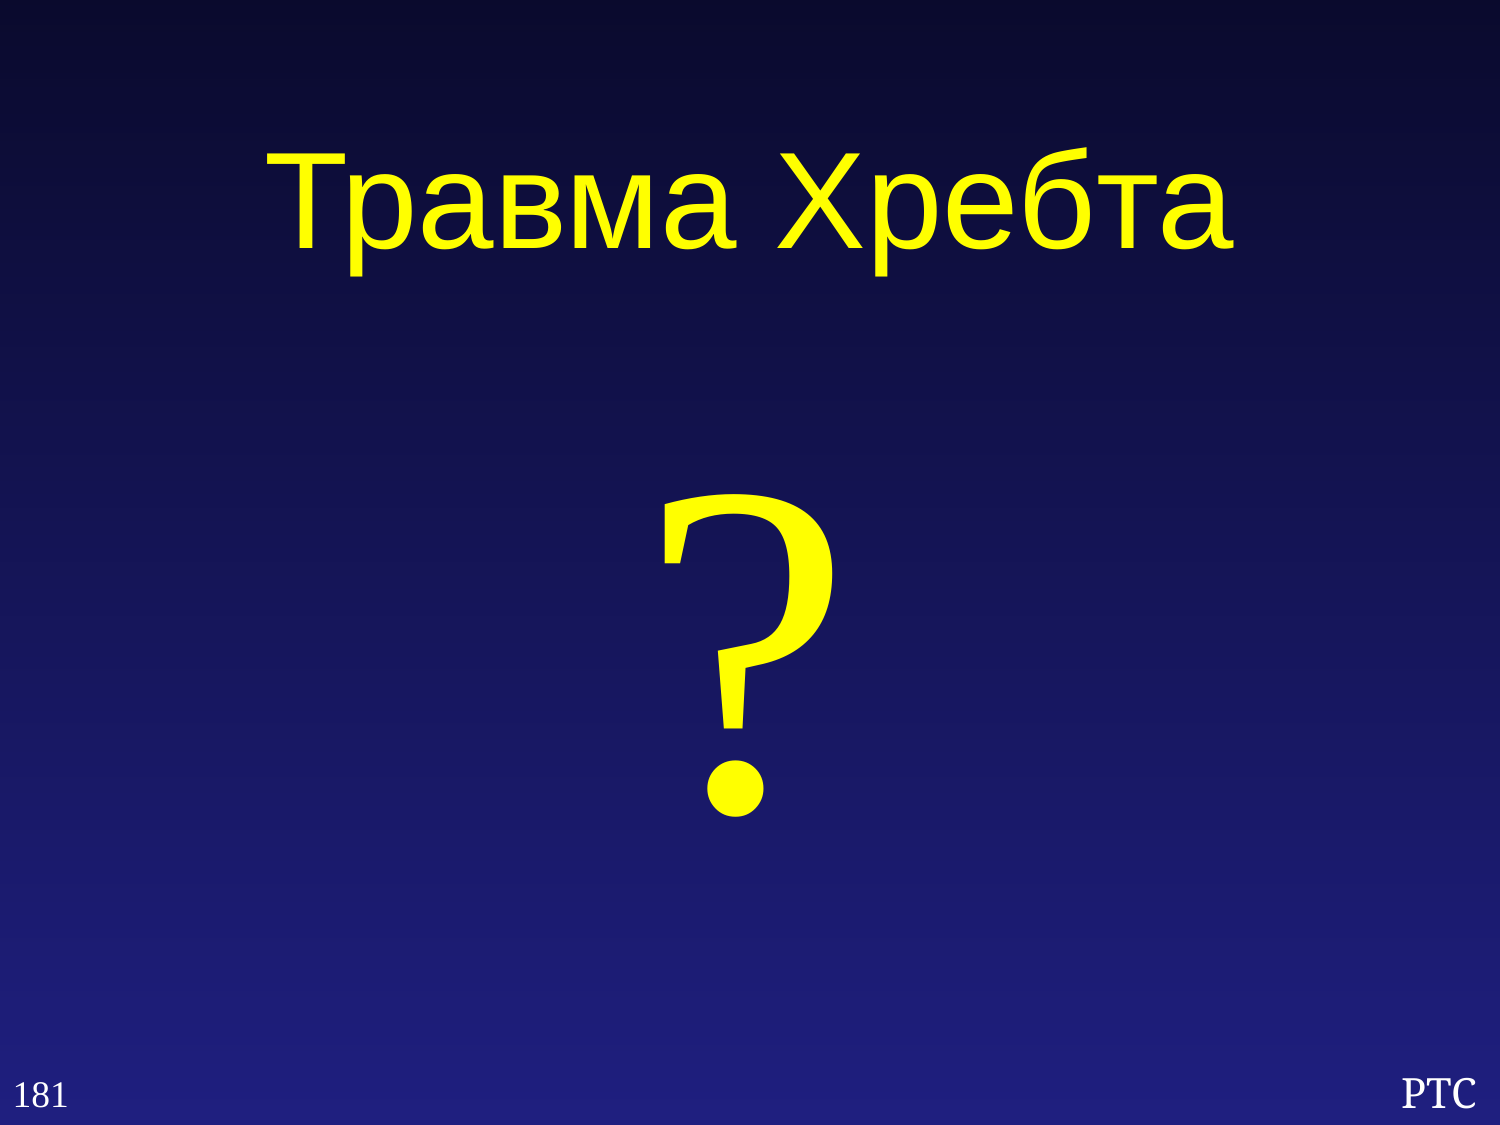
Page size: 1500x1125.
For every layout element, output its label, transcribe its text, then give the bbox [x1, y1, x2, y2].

text_box 181 [0, 1061, 84, 1123]
text_box ? [625, 325, 916, 914]
text_box Травма Хребта [112, 99, 1388, 288]
